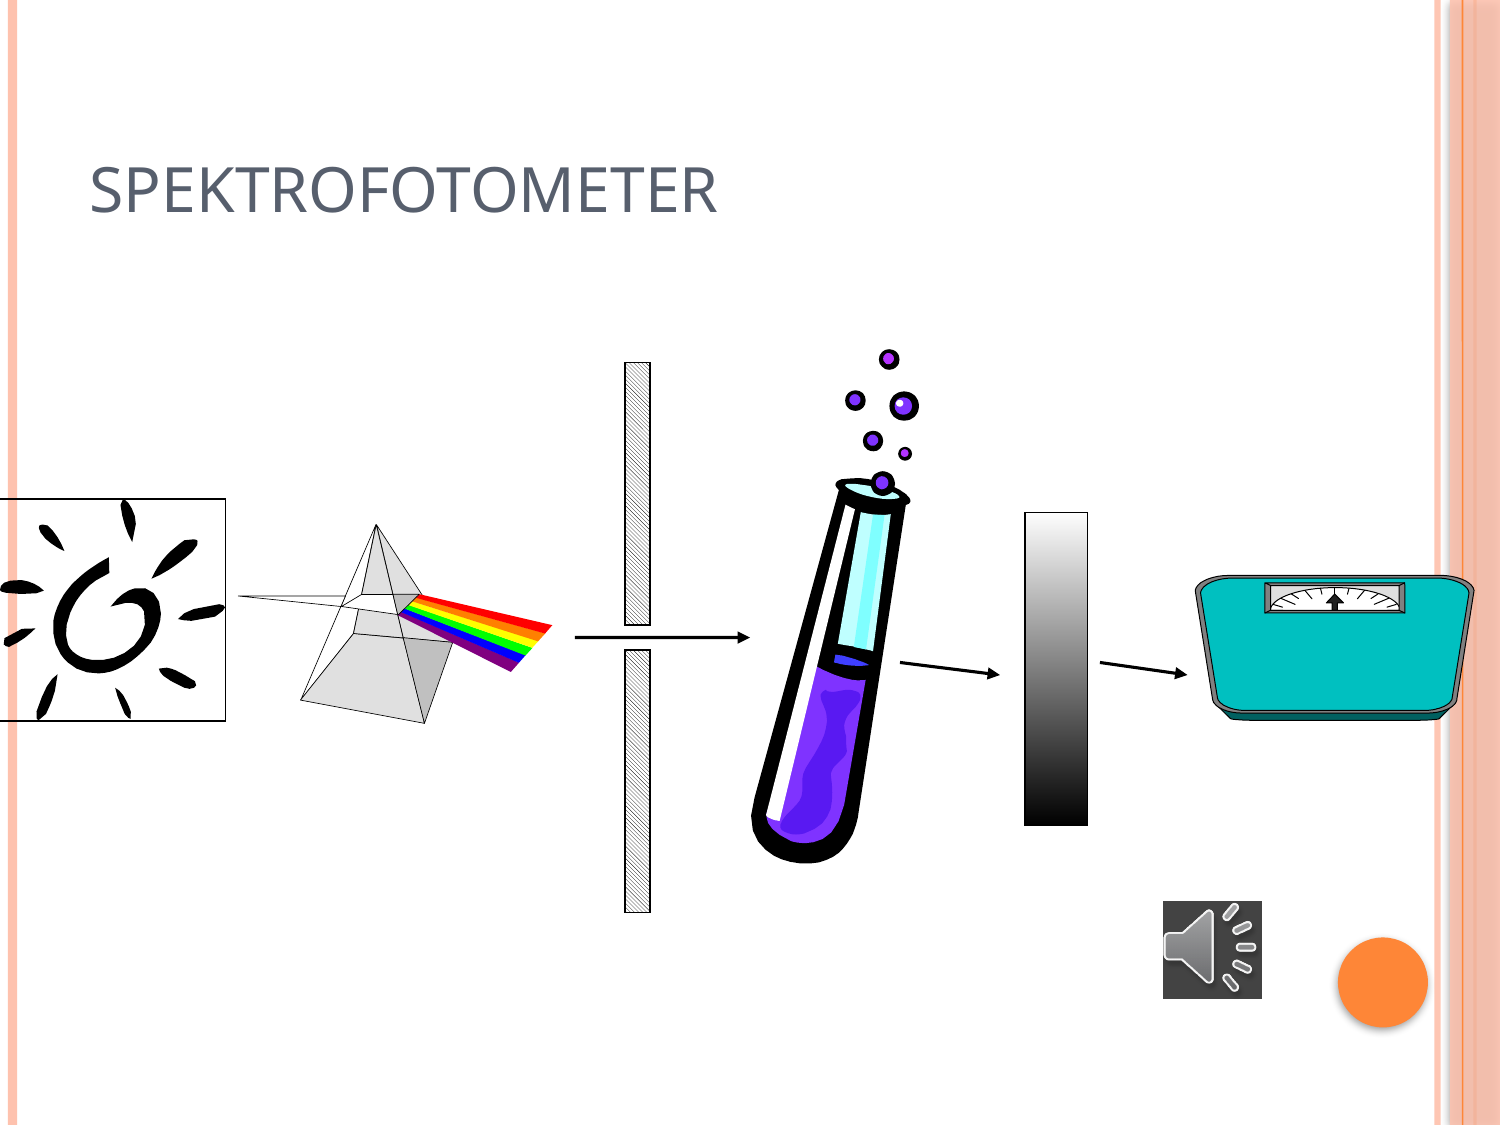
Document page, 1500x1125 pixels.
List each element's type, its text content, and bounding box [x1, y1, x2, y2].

text_box [1099, 662, 1187, 680]
text_box [926, 665, 1000, 680]
picture [1193, 574, 1476, 722]
picture [1161, 899, 1263, 1001]
text_box [1024, 512, 1088, 825]
text_box [624, 362, 650, 625]
picture [236, 523, 554, 726]
text_box [624, 650, 650, 913]
picture [0, 499, 226, 721]
picture [736, 348, 920, 876]
title Spektrofotometer [75, 45, 1300, 233]
